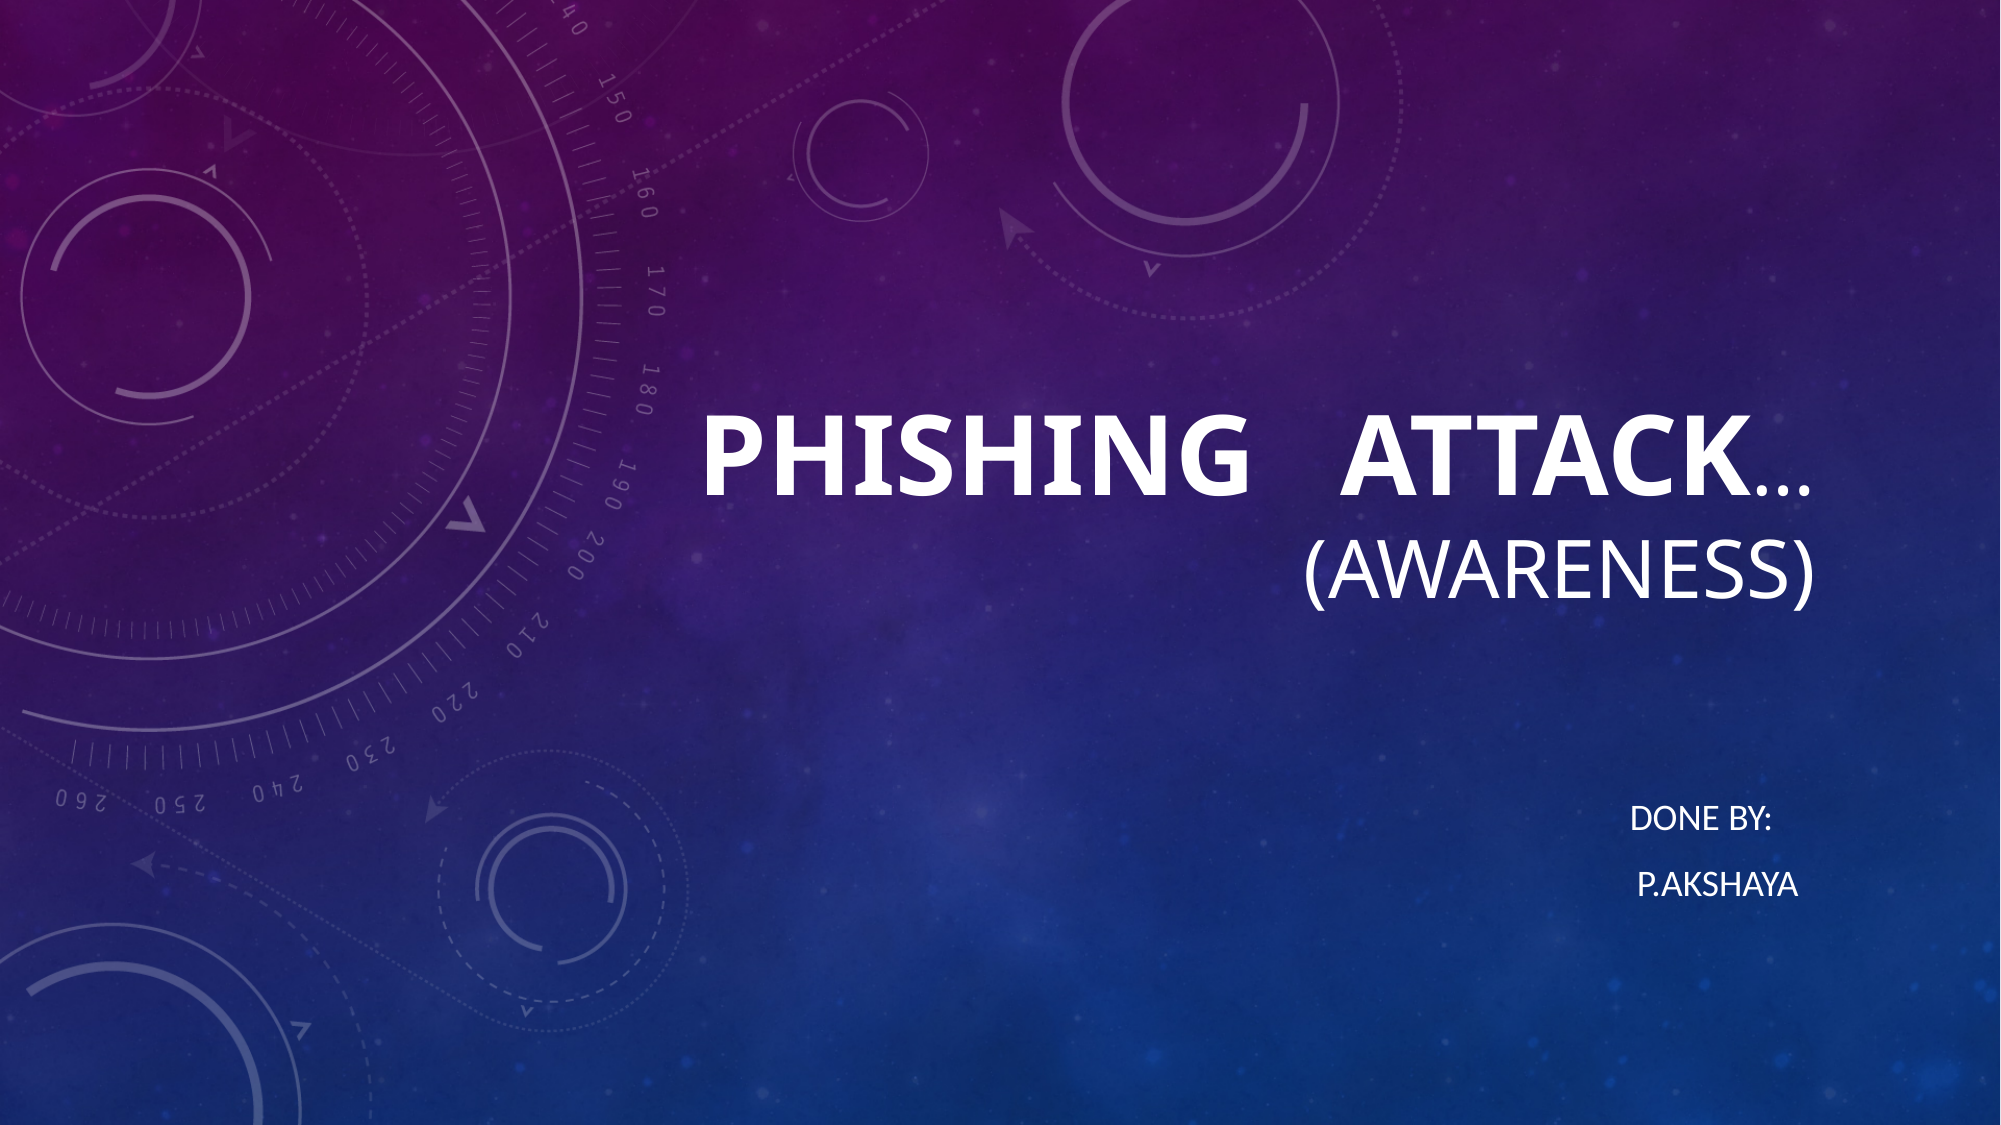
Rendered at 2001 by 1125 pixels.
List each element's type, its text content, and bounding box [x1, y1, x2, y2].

title Phishing attack… (Awareness) [650, 322, 1831, 719]
picture [0, 0, 2001, 1125]
subtitle Done by: p.Akshaya [650, 719, 1831, 950]
